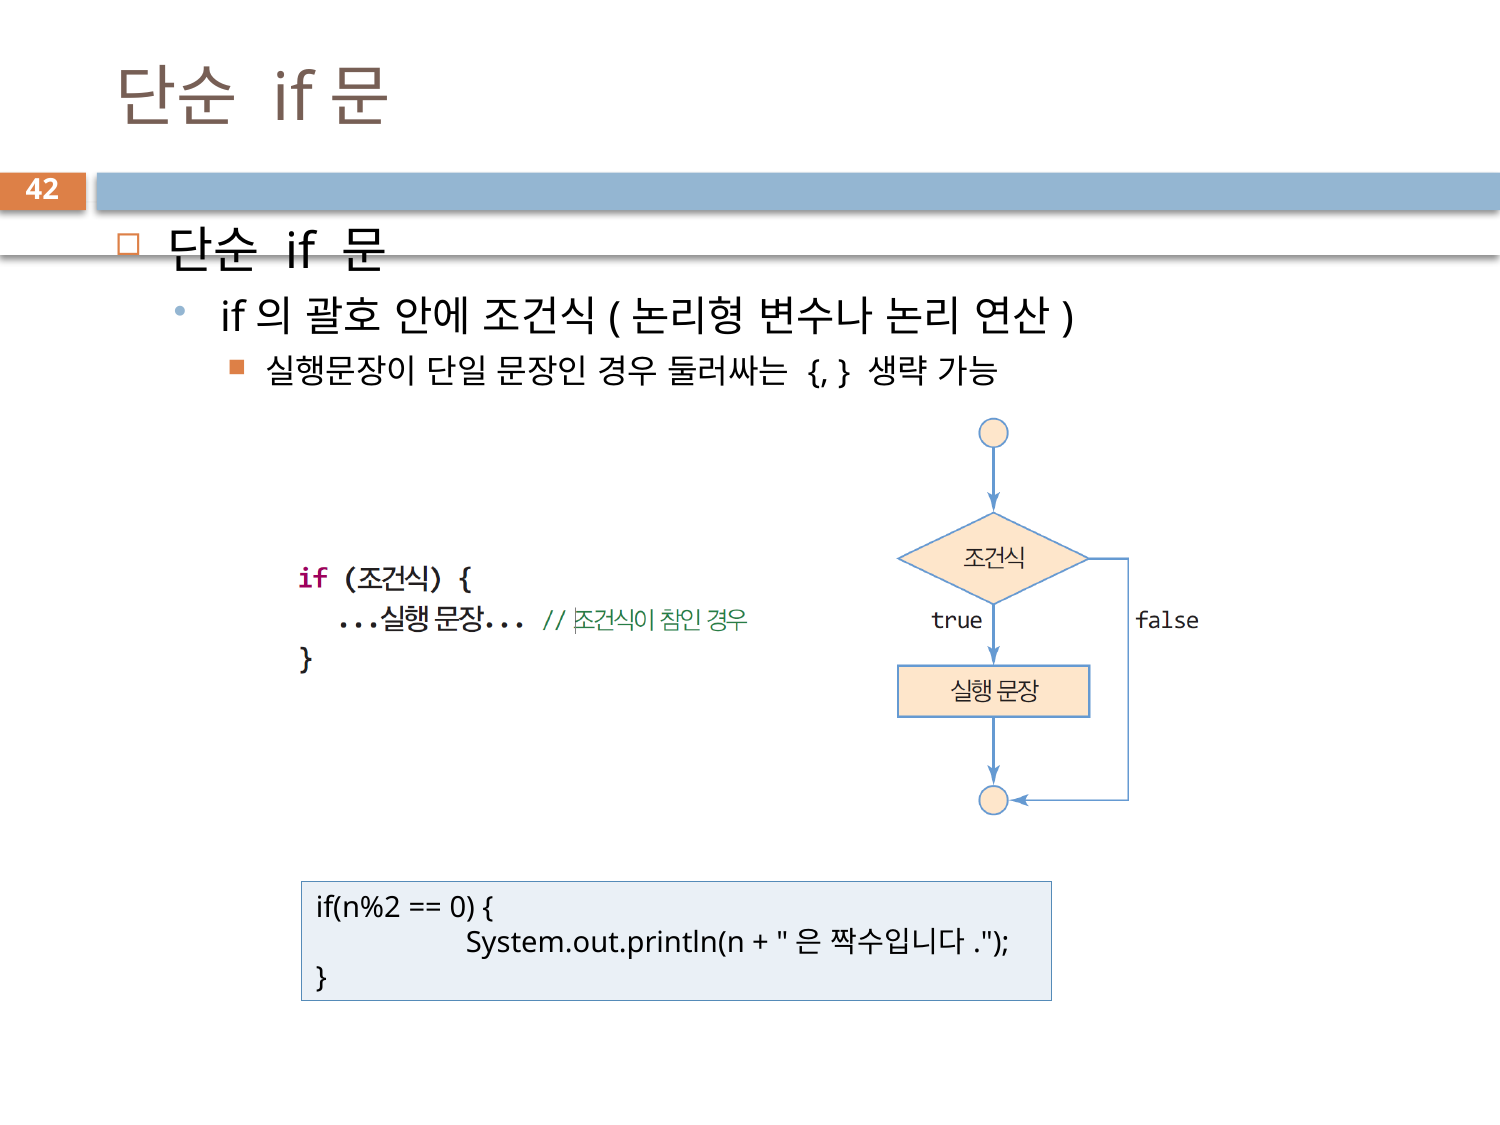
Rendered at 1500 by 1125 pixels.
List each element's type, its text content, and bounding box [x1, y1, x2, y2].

slide_number 42 [0, 170, 87, 211]
list 단순 if 문 if의 괄호 안에 조건식(논리형 변수나 논리 연산) 실행문장이 단일 문장인 경우 둘러싸는 {, } 생략 가능 [100, 210, 1438, 551]
picture [265, 404, 1210, 821]
title 단순 if문 [100, 37, 1438, 149]
text_box if(n%2 == 0) { System.out.println(n + "은 짝수입니다."); } [301, 881, 1052, 1001]
